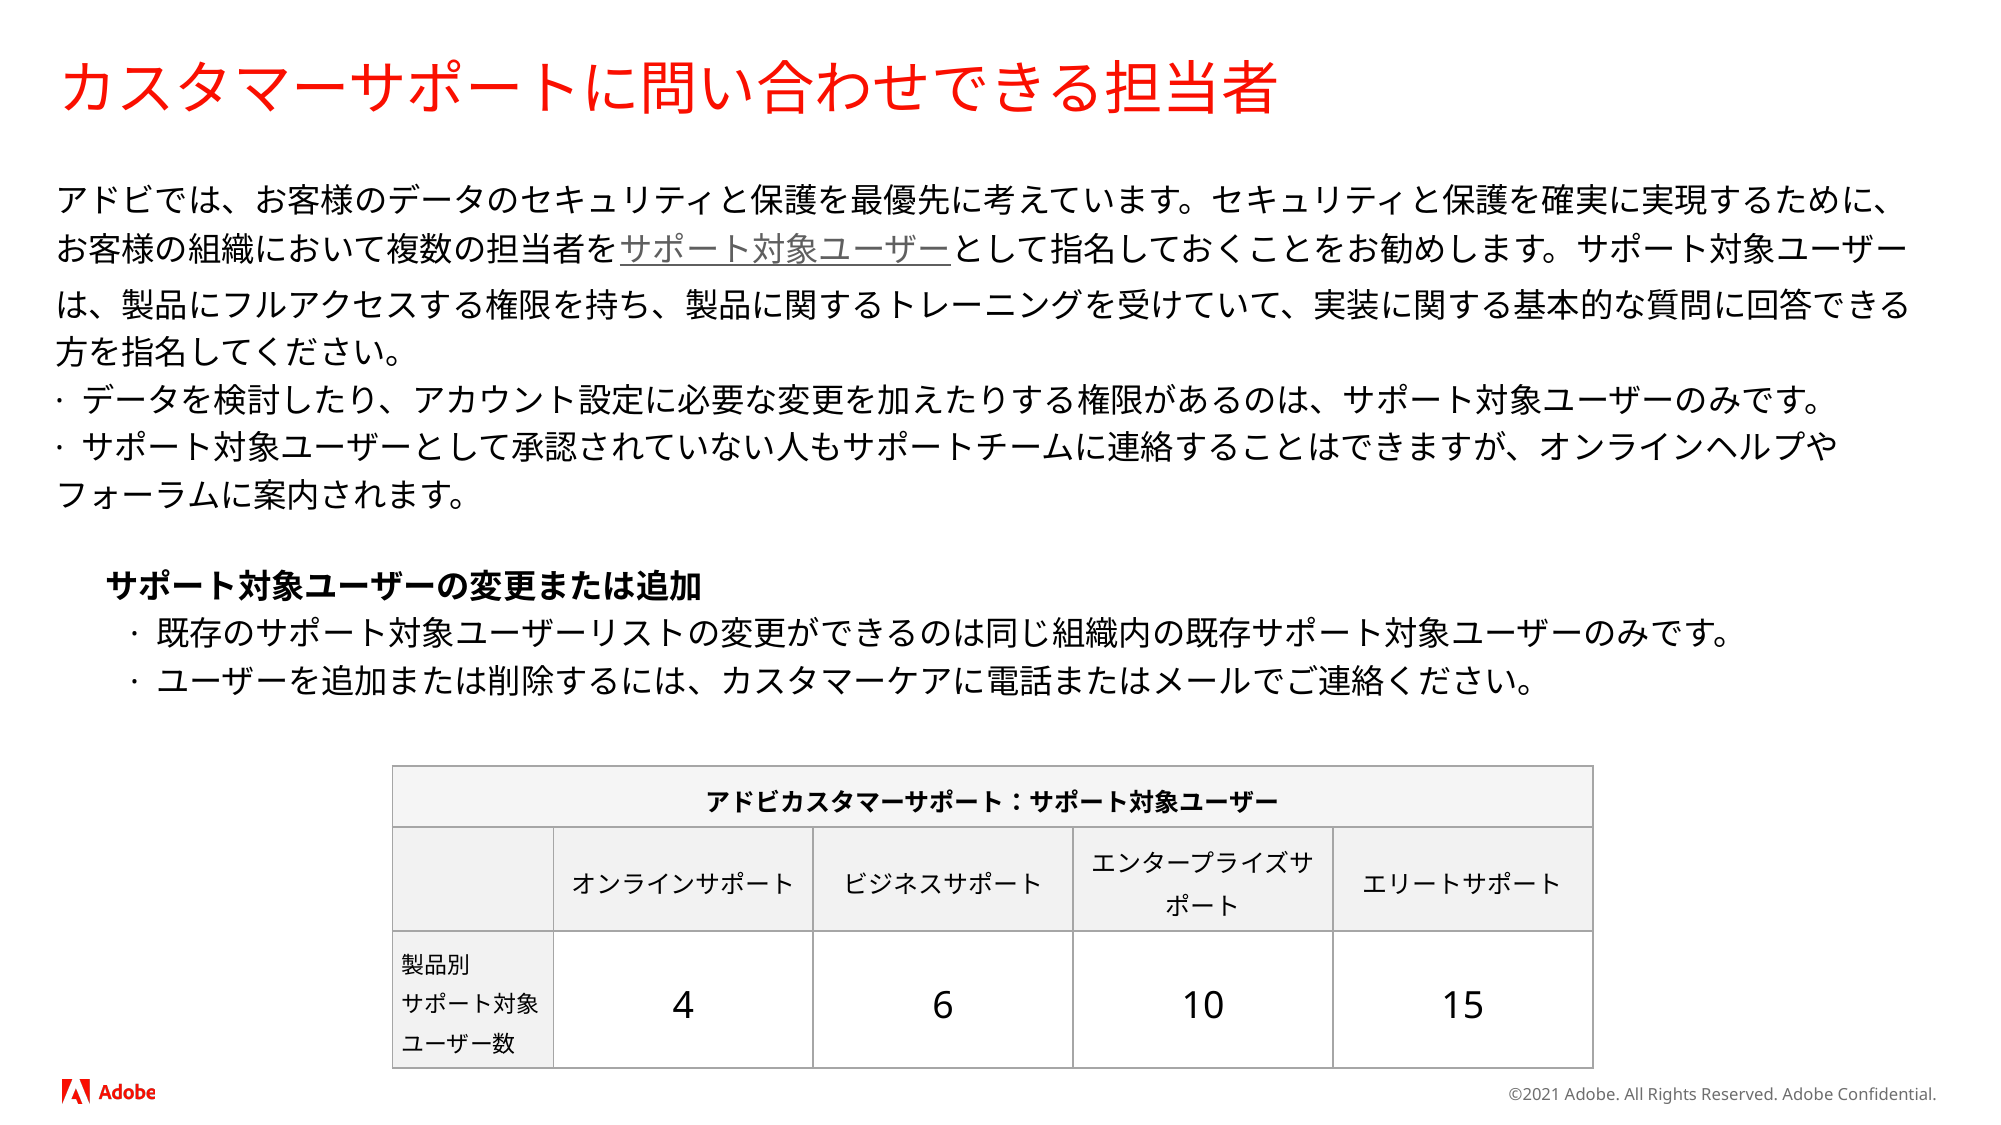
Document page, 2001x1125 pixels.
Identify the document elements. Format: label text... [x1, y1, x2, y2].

table_cell 15 [1334, 932, 1592, 1067]
table_cell 6 [814, 932, 1072, 1067]
title カスタマーサポートに問い合わせできる担当者 [51, 51, 1937, 158]
table_cell 4 [554, 932, 812, 1067]
table_cell ビジネスサポート [814, 828, 1072, 930]
table_cell オンラインサポート [554, 828, 812, 930]
table_cell エリートサポート [1334, 828, 1592, 930]
table_cell エンタープライズサポート [1074, 828, 1332, 930]
table_cell [393, 828, 553, 930]
table_header アドビカスタマーサポート：サポート対象ユーザー [393, 767, 1592, 826]
table_cell 製品別 サポート対象 ユーザー数 [393, 932, 553, 1067]
table_cell 10 [1074, 932, 1332, 1067]
list アドビでは、お客様のデータのセキュリティと保護を最優先に考えています。セキュリティと保護を確実に実現するために、お客様の組織において複数の担当者をサポート対象ユーザーとして指名しておくことをお勧めします。サポート対象ユーザーは、製品にフルアクセスする権限を持ち、製品に関するトレーニングを受けていて、実装に関する基本的な質問に回答できる方を指名してください。 · データを検討したり、アカウント設定に必要な変更を加えたりする権限があるのは、サポート対象ユーザーのみです。 · サポート対象ユーザーとして承認されていない人もサポートチームに連絡することはできますが、オンラインヘルプやフォーラムに案内されます。 サポート対象ユーザーの変更または追加 · 既存のサポート対象ユーザーリストの変更ができるのは同じ組織内の既存サポート対象ユーザーのみです。 · ユーザーを追加または削除するには、カスタマーケアに電話またはメールでご連絡ください。 [47, 164, 1938, 925]
